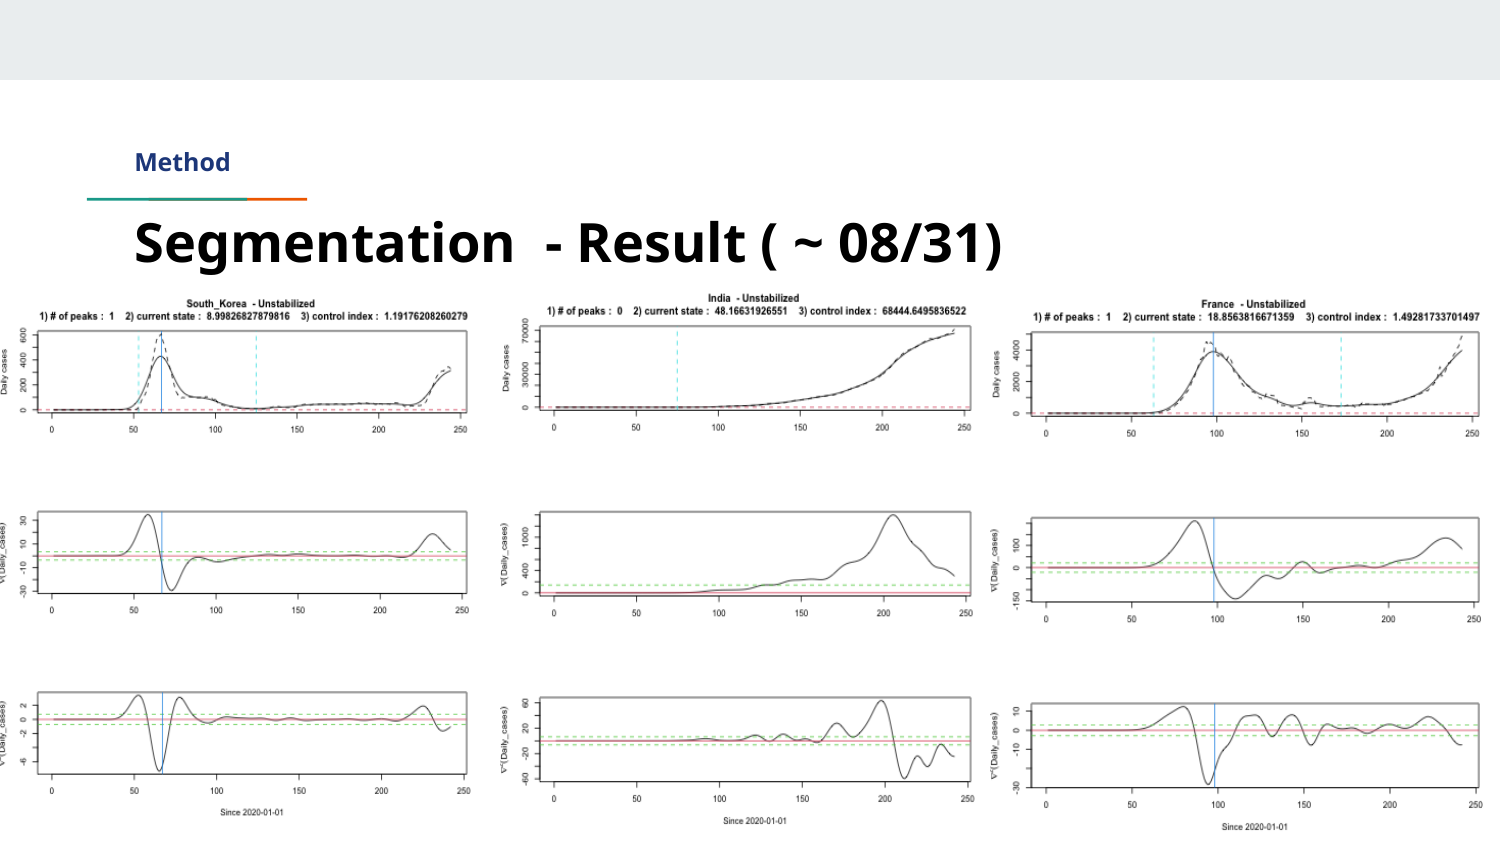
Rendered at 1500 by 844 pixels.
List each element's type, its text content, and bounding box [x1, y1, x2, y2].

title Method [119, 131, 571, 183]
picture [0, 287, 487, 829]
picture [499, 281, 1500, 844]
text_box Segmentation - Result ( ~ 08/31) [119, 193, 1085, 245]
